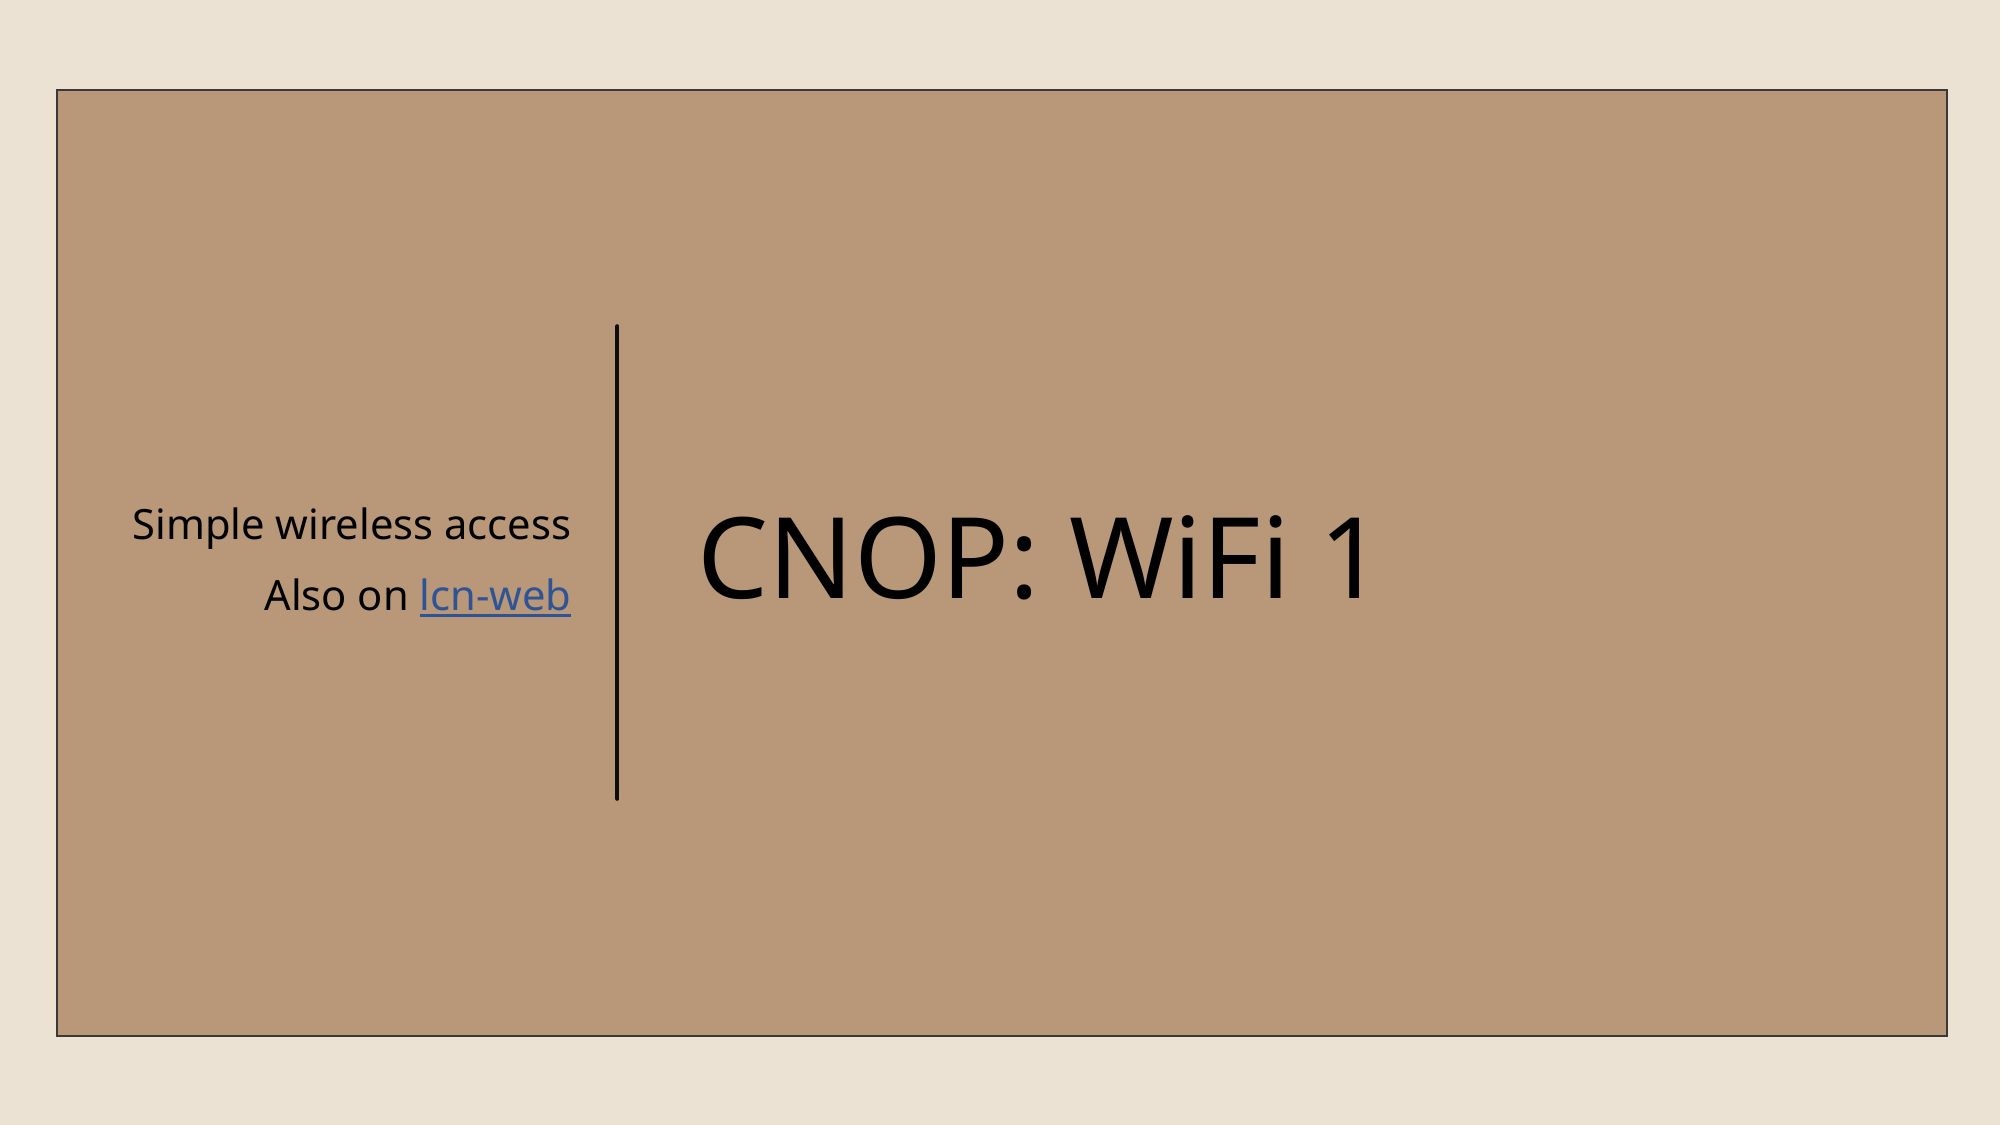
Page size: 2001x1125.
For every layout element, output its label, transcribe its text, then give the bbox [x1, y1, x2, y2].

list Simple wireless access Also on lcn-web [90, 208, 587, 917]
title CNOP: WiFi 1 [645, 208, 1910, 917]
